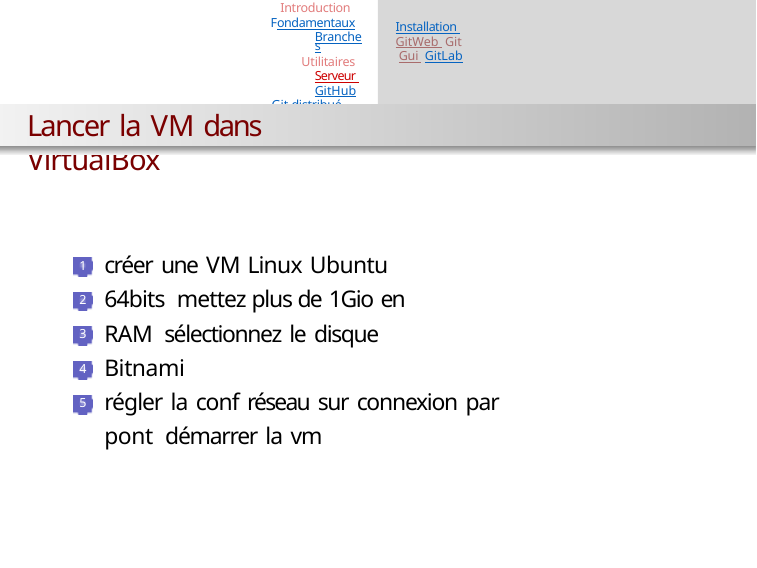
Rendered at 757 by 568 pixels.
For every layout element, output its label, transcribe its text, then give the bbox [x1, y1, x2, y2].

text_box Installation GitWeb Git Gui GitLab [393, 18, 465, 66]
picture [73, 326, 93, 346]
picture [73, 292, 93, 311]
picture [0, 104, 756, 156]
picture [73, 395, 93, 415]
text_box Introduction Fondamentaux Branches Utilitaires Serveur GitHub Git distribué [268, 0, 363, 103]
text_box créer une VM Linux Ubuntu 64bits mettez plus de 1Gio en RAM sélectionnez le disque Bitnami régler la conf réseau sur connexion par pont démarrer la vm [102, 241, 521, 450]
text_box [377, 0, 756, 104]
picture [73, 361, 93, 380]
picture [73, 257, 93, 277]
text_box Lancer la VM dans VirtualBox [25, 156, 391, 177]
